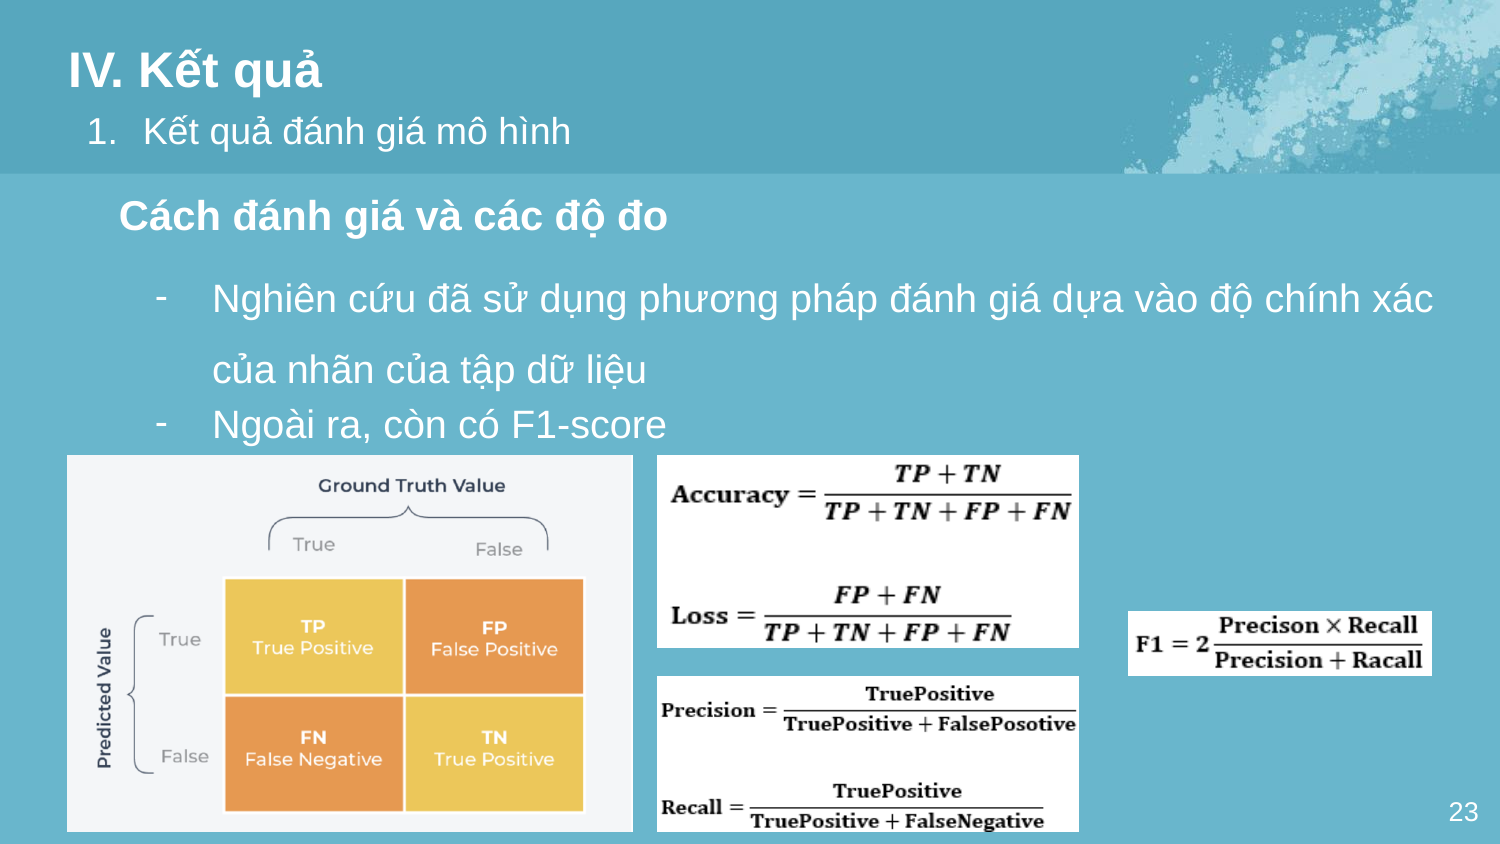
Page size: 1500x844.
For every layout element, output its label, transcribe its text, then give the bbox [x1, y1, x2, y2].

text_box Nghiên cứu đã sử dụng phương pháp đánh giá dựa vào độ chính xác của nhãn của tập dữ liệu Ngoài ra, còn có F1-score [122, 246, 1450, 454]
text_box Kết quả đánh giá mô hình [52, 105, 1500, 153]
picture [657, 675, 1079, 832]
text_box Cách đánh giá và các độ đo [103, 180, 1450, 246]
picture [657, 455, 1079, 649]
slide_number 23 [1403, 779, 1494, 844]
picture [1127, 611, 1432, 677]
picture [0, 0, 1500, 173]
list IV. Kết quả [53, 20, 1500, 105]
picture [67, 455, 633, 832]
